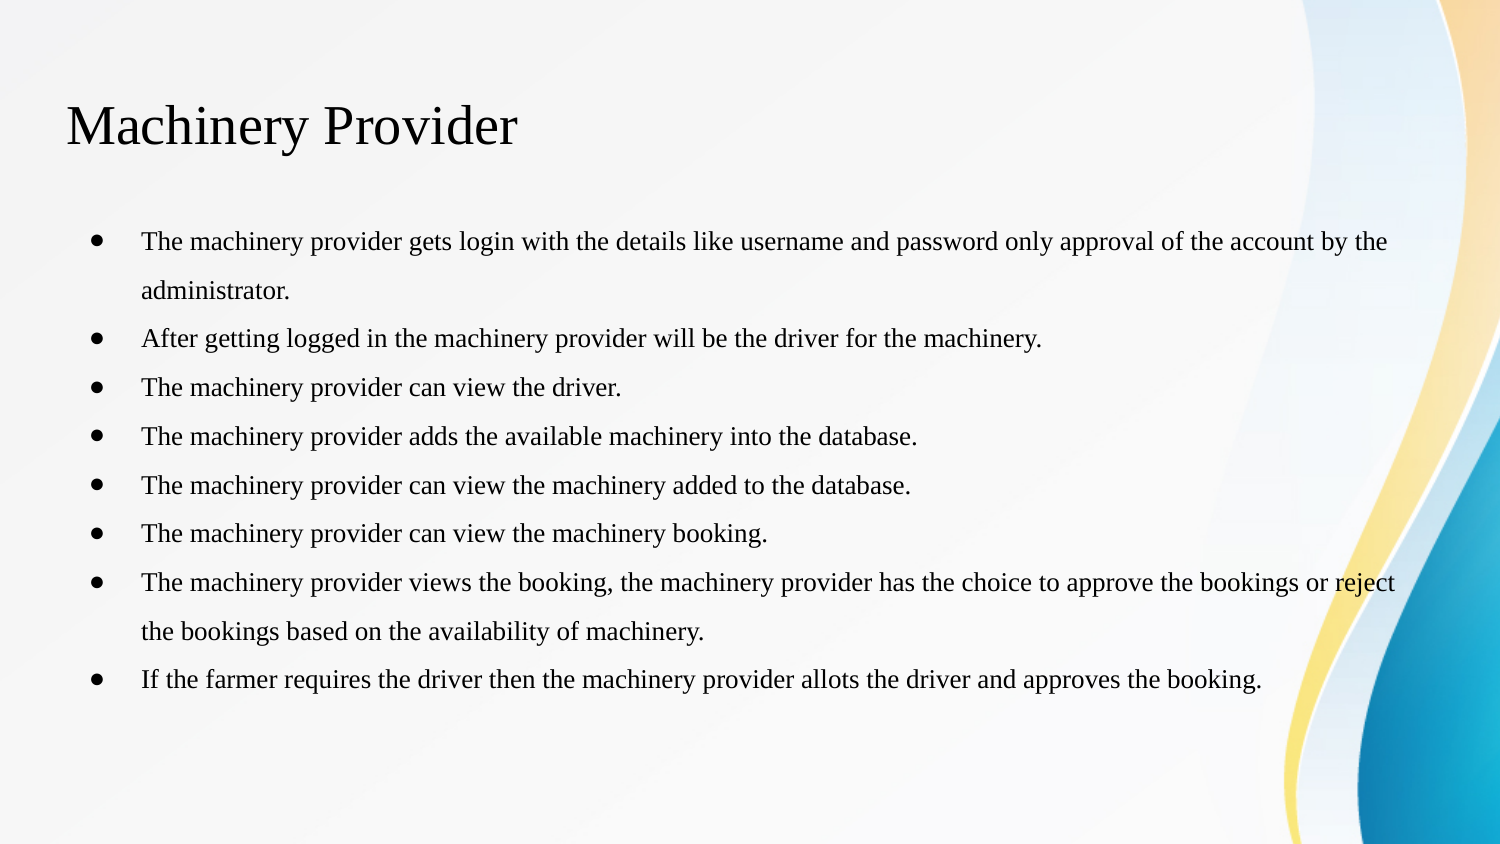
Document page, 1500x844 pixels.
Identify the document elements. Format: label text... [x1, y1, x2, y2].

picture [0, 0, 1500, 844]
list The machinery provider gets login with the details like username and password only approval of the account by the administrator. After getting logged in the machinery provider will be the driver for the machinery. The machinery provider can view the driver. The machinery provider adds the available machinery into the database. The machinery provider can view the machinery added to the database. The machinery provider can view the machinery booking. The machinery provider views the booking, the machinery provider has the choice to approve the bookings or reject the bookings based on the availability of machinery. If the farmer requires the driver then the machinery provider allots the driver and approves the booking. [50, 191, 1450, 750]
title Machinery Provider [50, 72, 1450, 174]
